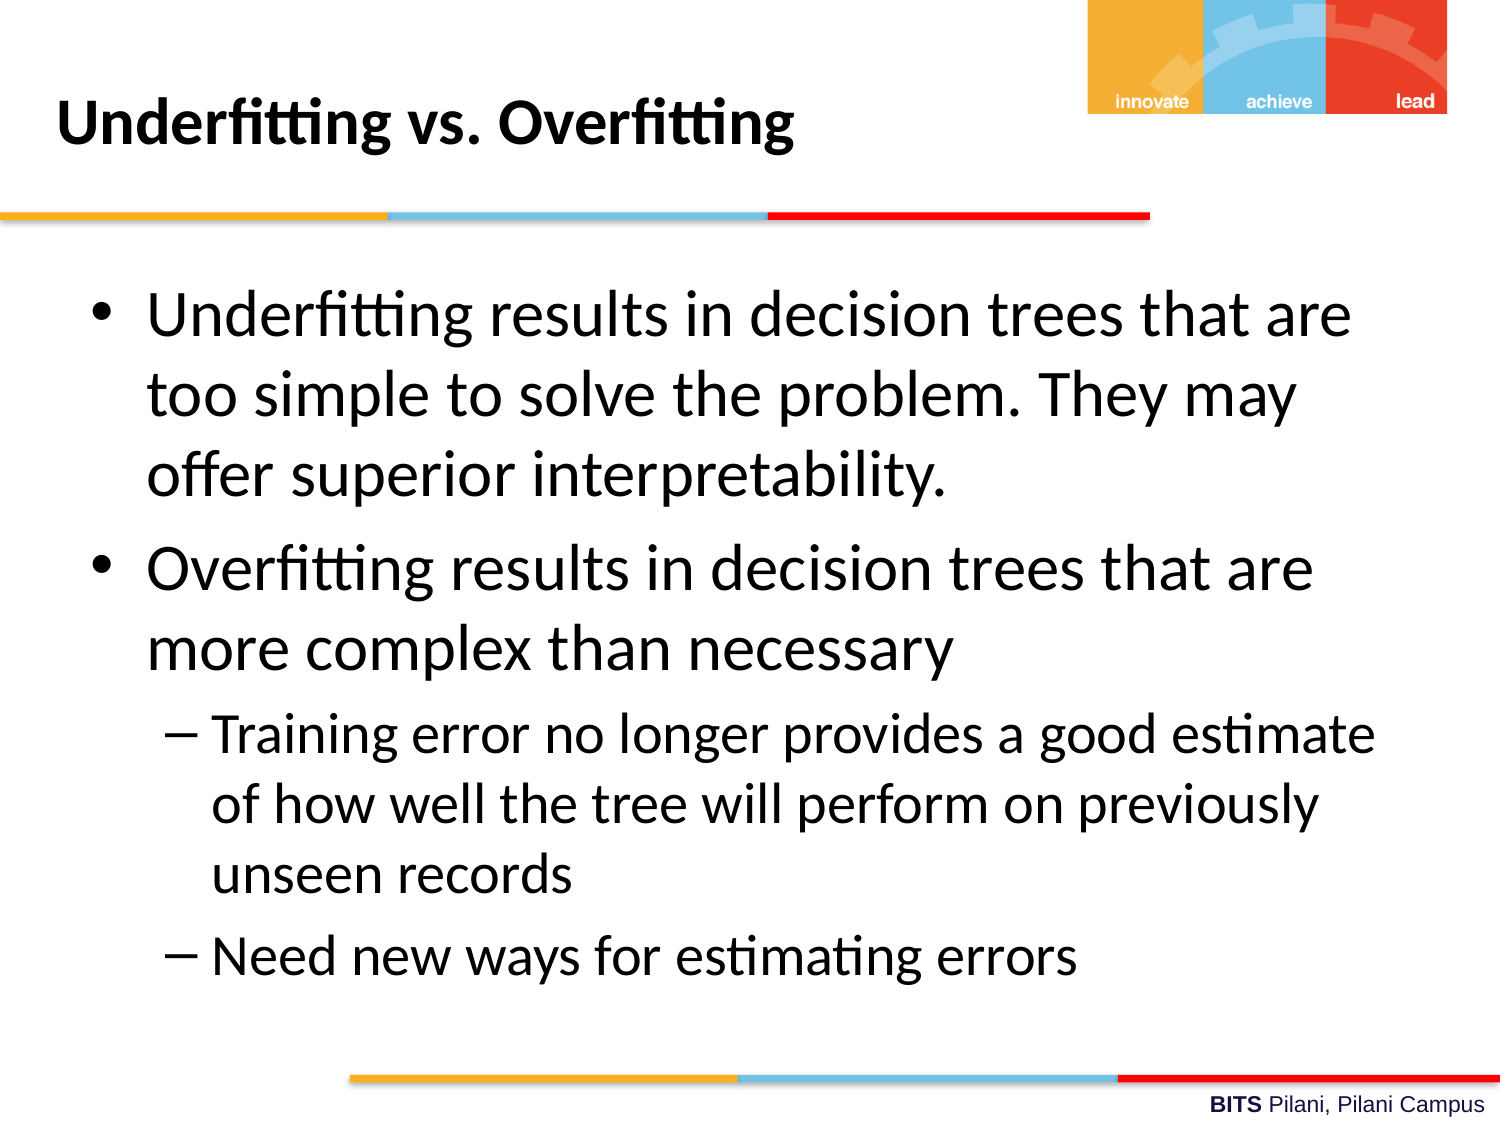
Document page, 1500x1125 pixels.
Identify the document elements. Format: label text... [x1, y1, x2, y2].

title Underfitting vs. Overfitting [41, 42, 1336, 193]
list Underfitting results in decision trees that are too simple to solve the problem. They may offer superior interpretability. Overfitting results in decision trees that are more complex than necessary Training error no longer provides a good estimate of how well the tree will perform on previously unseen records Need new ways for estimating errors [75, 262, 1425, 1005]
picture [1087, 0, 1448, 114]
